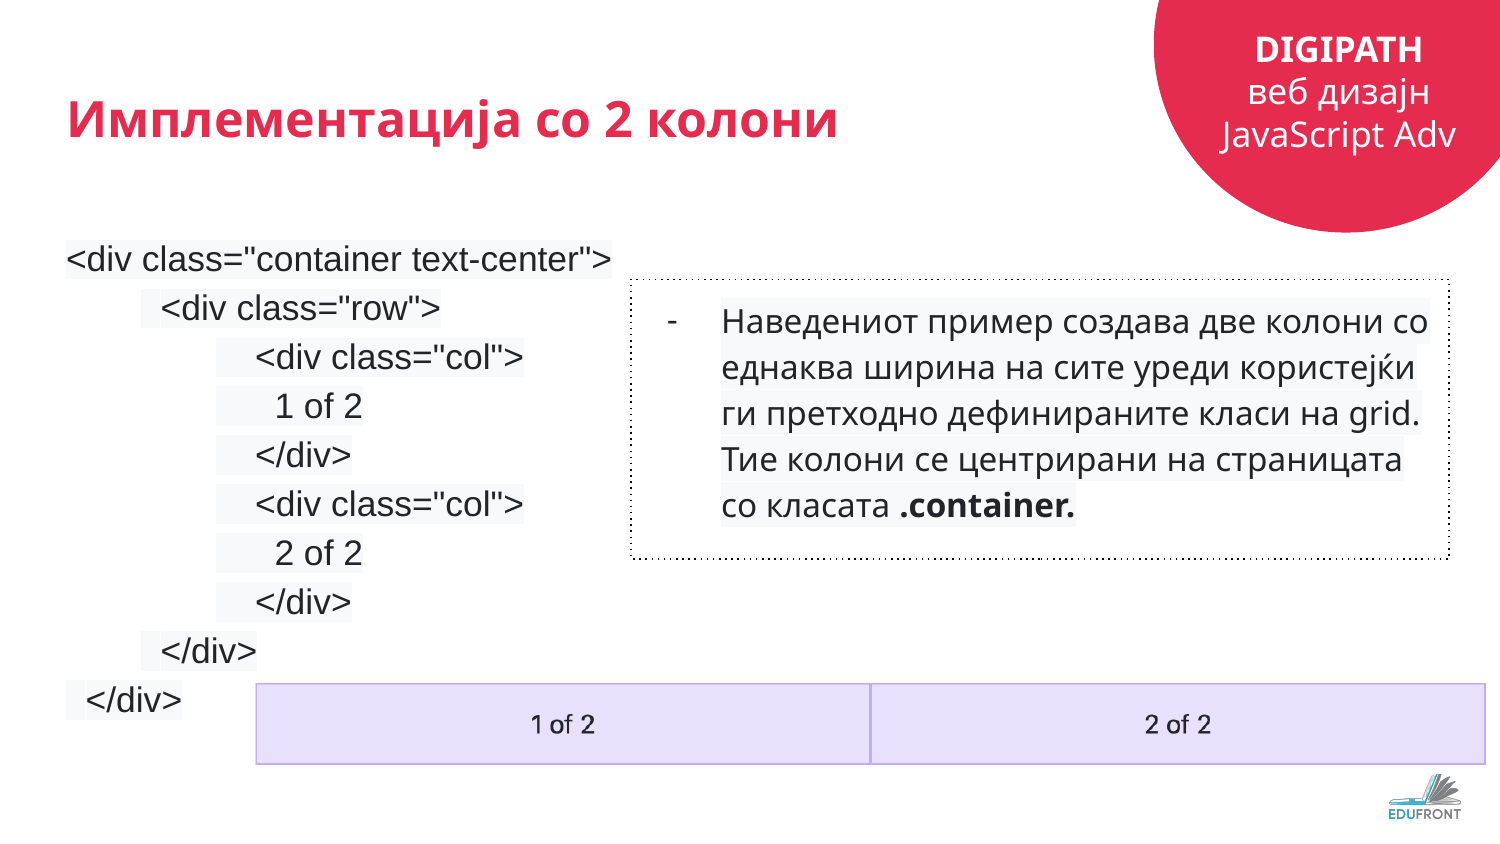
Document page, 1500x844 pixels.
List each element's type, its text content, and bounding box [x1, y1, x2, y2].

picture [247, 671, 1500, 819]
title Имплементација со 2 колони [51, 72, 1449, 167]
list <div class="container text-center"> <div class="row"> <div class="col"> 1 of 2 </div> <div class="col"> 2 of 2 </div> </div> </div> [51, 215, 675, 730]
list Наведениот пример создава две колони со еднаква ширина на сите уреди користејќи ги претходно дефинираните класи на grid. Тие колони се центрирани на страницата со класата .container. [631, 279, 1449, 560]
